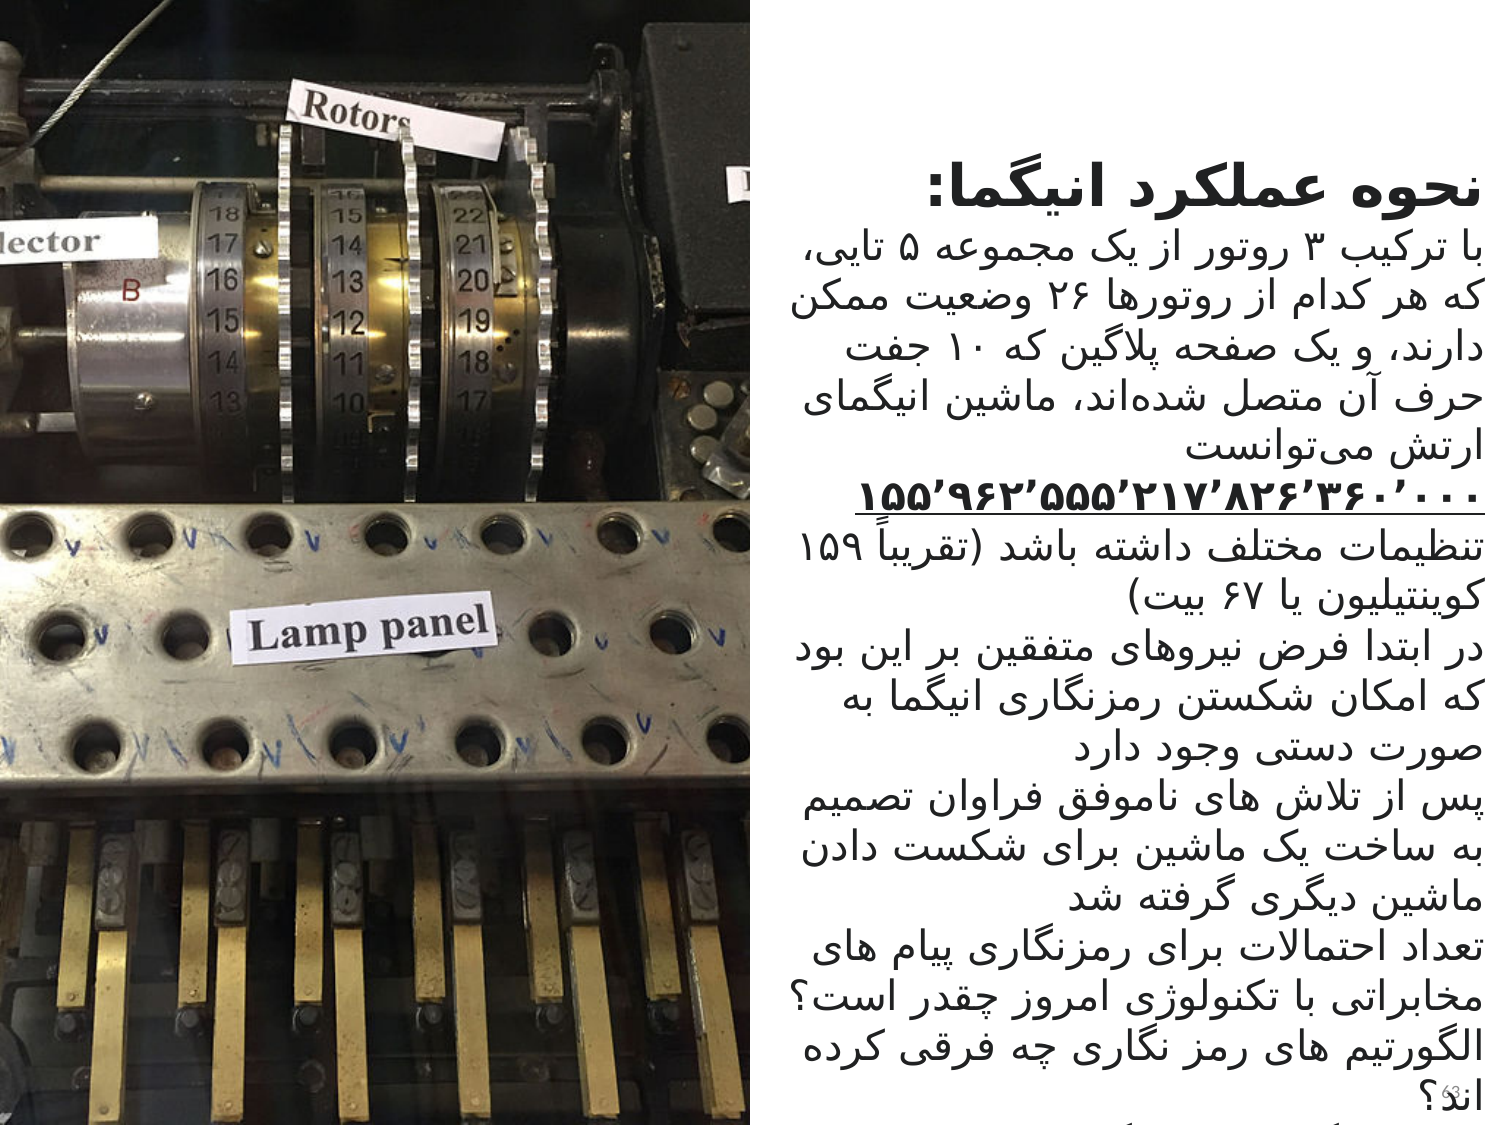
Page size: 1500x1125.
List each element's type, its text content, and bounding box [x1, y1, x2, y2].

text_box نحوه عملکرد انیگما: با ترکیب ۳ روتور از یک مجموعه ۵ تایی، که هر کدام از روتورها ۲۶ وضعیت ممکن دارند، و یک صفحه پلاگین که ۱۰ جفت حرف آن متصل شده‌اند، ماشین انیگمای ارتش می‌توانست ۱۵۵٬۹۶۲٬۵۵۵٬۲۱۷٬۸۲۶٬۳۶۰٬۰۰۰ تنظیمات مختلف داشته باشد (تقریباً ۱۵۹ کوینتیلیون یا ۶۷ بیت) در ابتدا فرض نیروهای متفقین بر این بود که امکان شکستن رمزنگاری انیگما به صورت دستی وجود دارد پس از تلاش های ناموفق فراوان تصمیم به ساخت یک ماشین برای شکست دادن ماشین دیگری گرفته شد تعداد احتمالات برای رمزنگاری پیام های مخابراتی با تکنولوژی امروز چقدر است؟ الگورتیم های رمز نگاری چه فرقی کرده اند؟ درباره الگوریتم رمزنگاری SHA-256 و نحوه ارتباط الگوریتم با سخت افزار کامپیوتر های امروزی تحقیق کنید. [750, 140, 1500, 1125]
picture [0, 0, 750, 1125]
